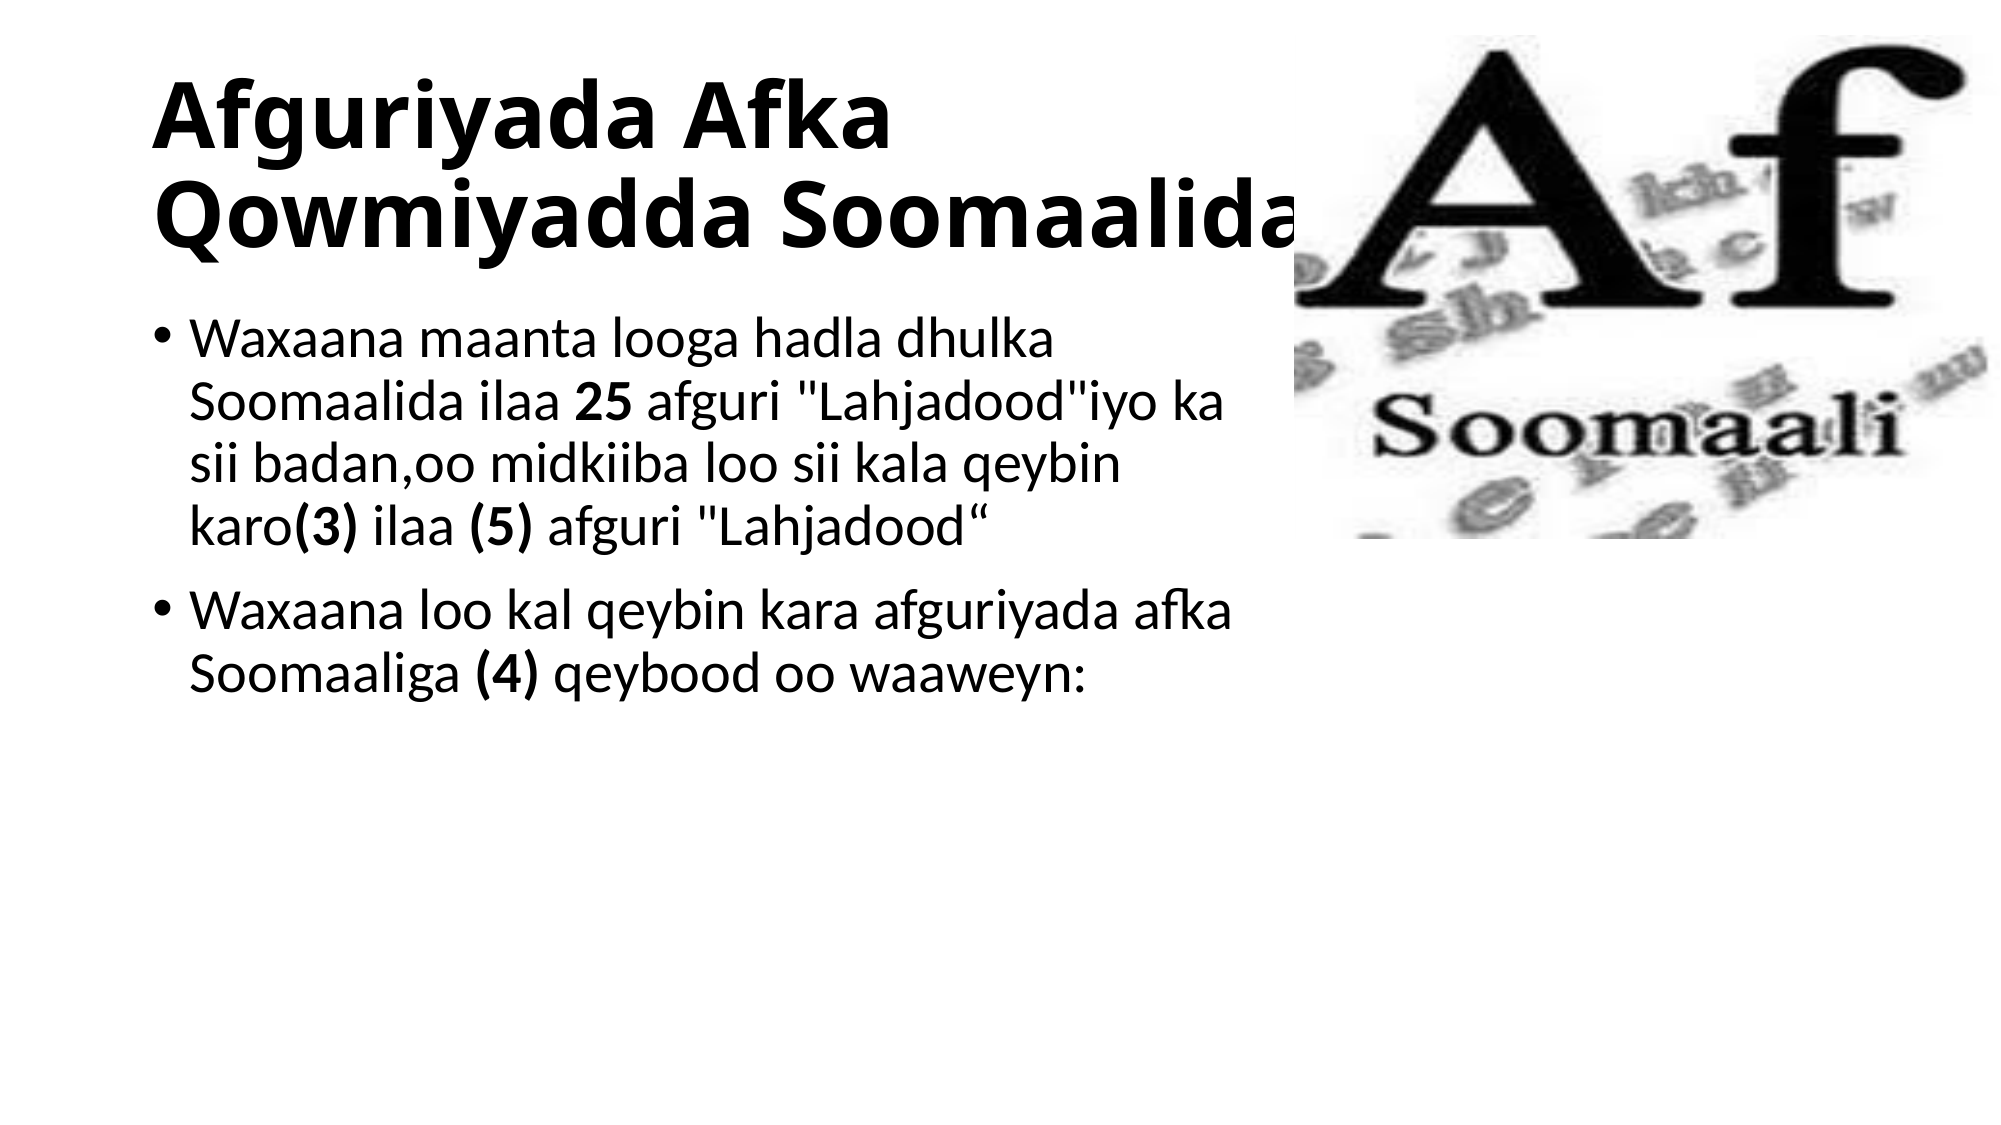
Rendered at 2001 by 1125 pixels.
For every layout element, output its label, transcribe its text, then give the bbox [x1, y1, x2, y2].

picture [1294, 35, 2000, 539]
list Waxaana maanta looga hadla dhulka Soomaalida ilaa 25 afguri "Lahjadood"iyo ka sii badan,oo midkiiba loo sii kala qeybin karo(3) ilaa (5) afguri "Lahjadood“ Waxaana loo kal qeybin kara afguriyada afka Soomaaliga (4) qeybood oo waaweyn: [137, 299, 1295, 1014]
title Afguriyada Afka Qowmiyadda Soomaalida [137, 59, 1294, 278]
